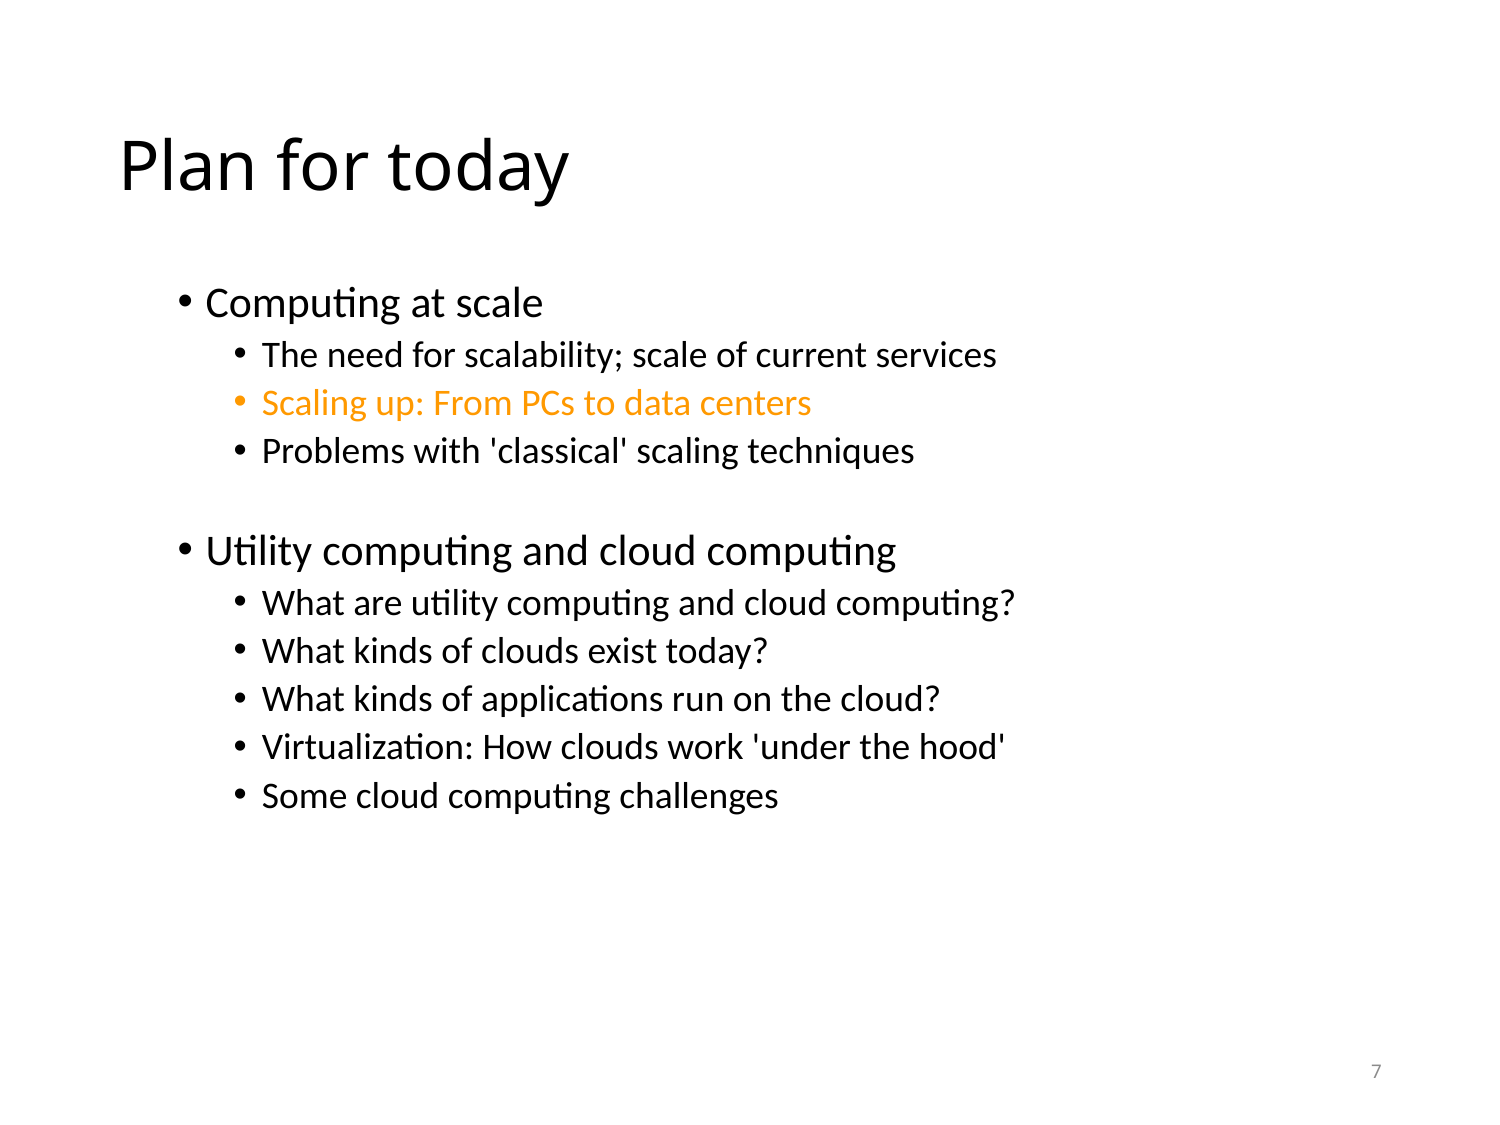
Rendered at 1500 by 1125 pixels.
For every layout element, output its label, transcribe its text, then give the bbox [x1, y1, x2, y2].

list Computing at scale The need for scalability; scale of current services Scaling up: From PCs to data centers Problems with 'classical' scaling techniques Utility computing and cloud computing What are utility computing and cloud computing? What kinds of clouds exist today? What kinds of applications run on the cloud? Virtualization: How clouds work 'under the hood' Some cloud computing challenges [162, 272, 1452, 1016]
slide_number 7 [1059, 1042, 1397, 1103]
title Plan for today [103, 59, 1397, 278]
